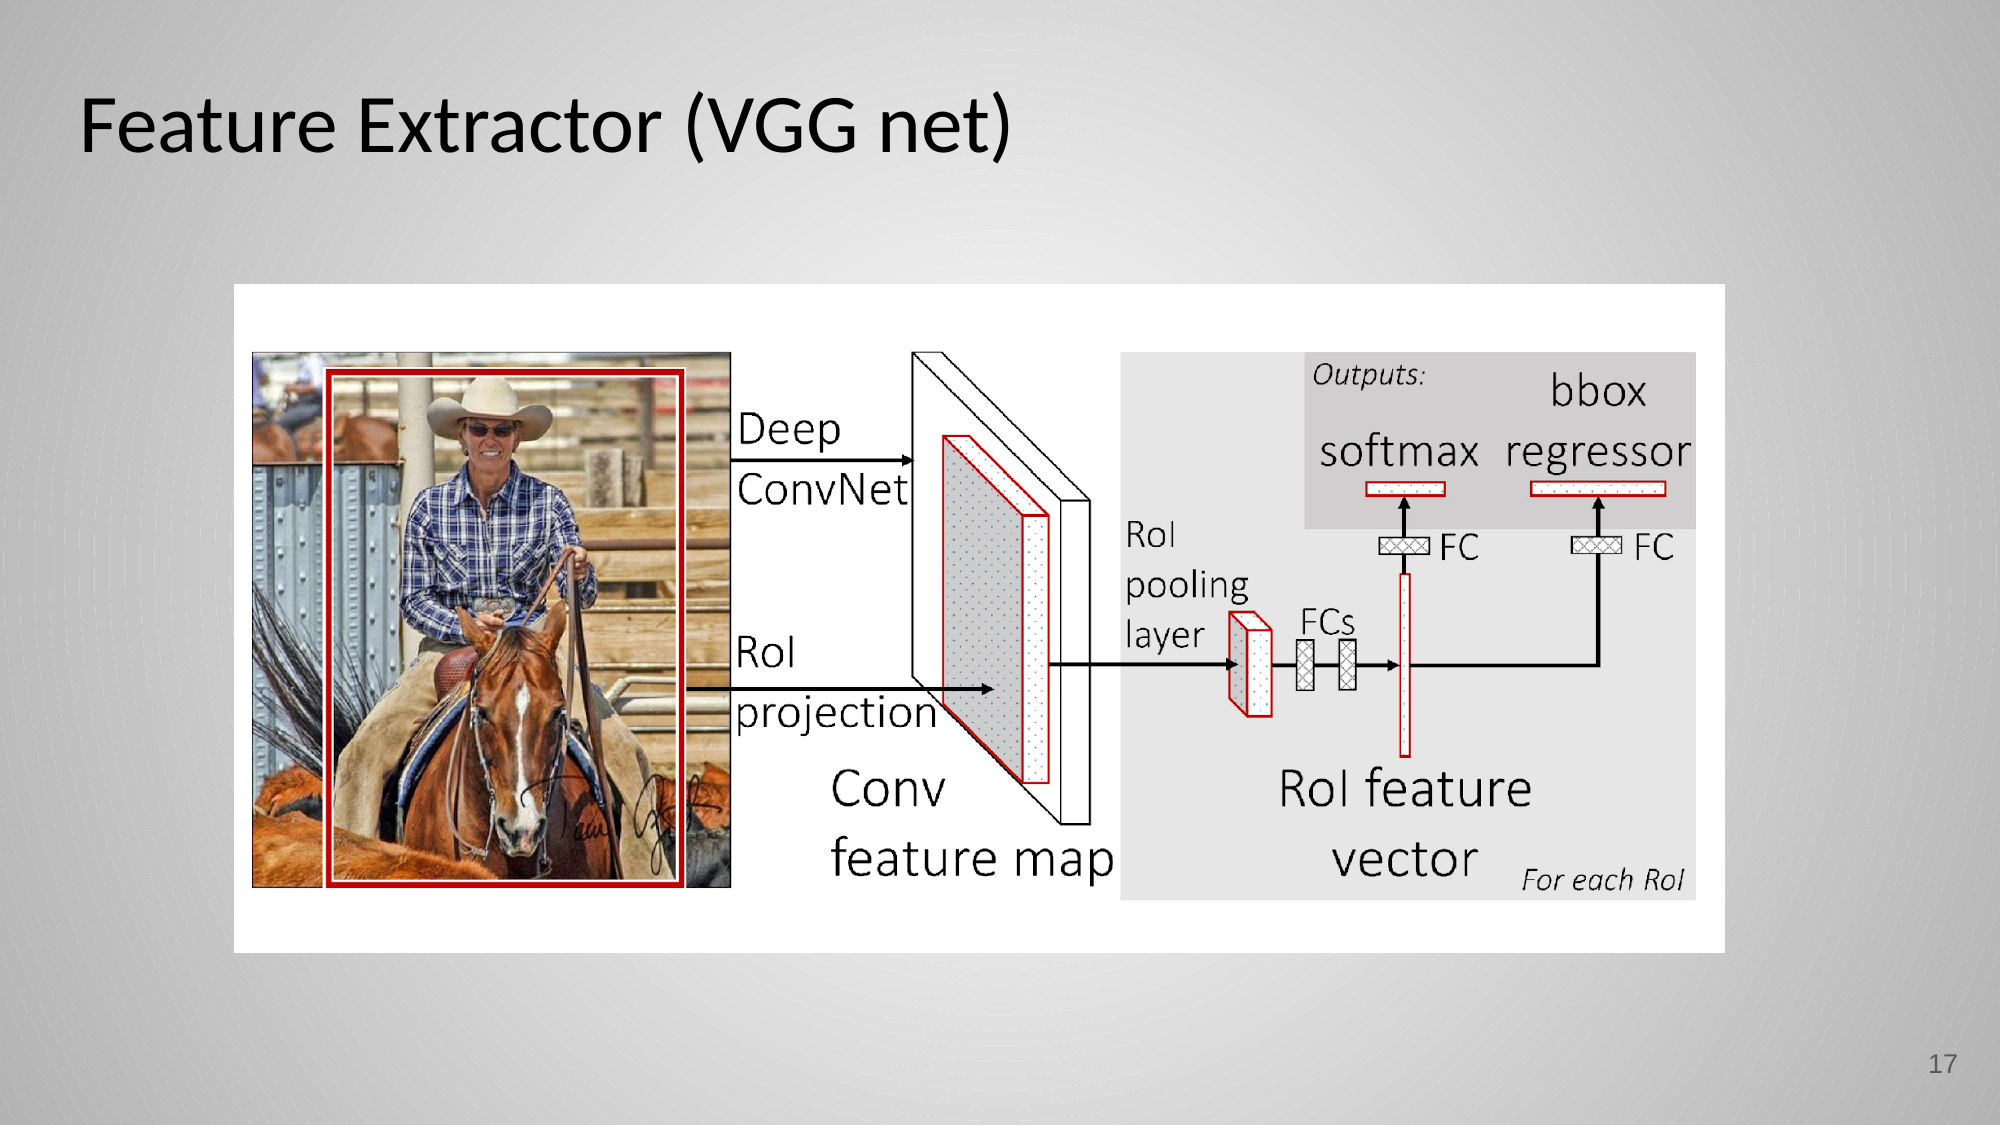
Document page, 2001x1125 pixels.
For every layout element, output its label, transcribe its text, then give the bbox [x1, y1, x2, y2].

picture [223, 283, 1726, 953]
text_box Feature Extractor (VGG net) [64, 61, 1041, 177]
slide_number ‹#› [1853, 1019, 1974, 1106]
